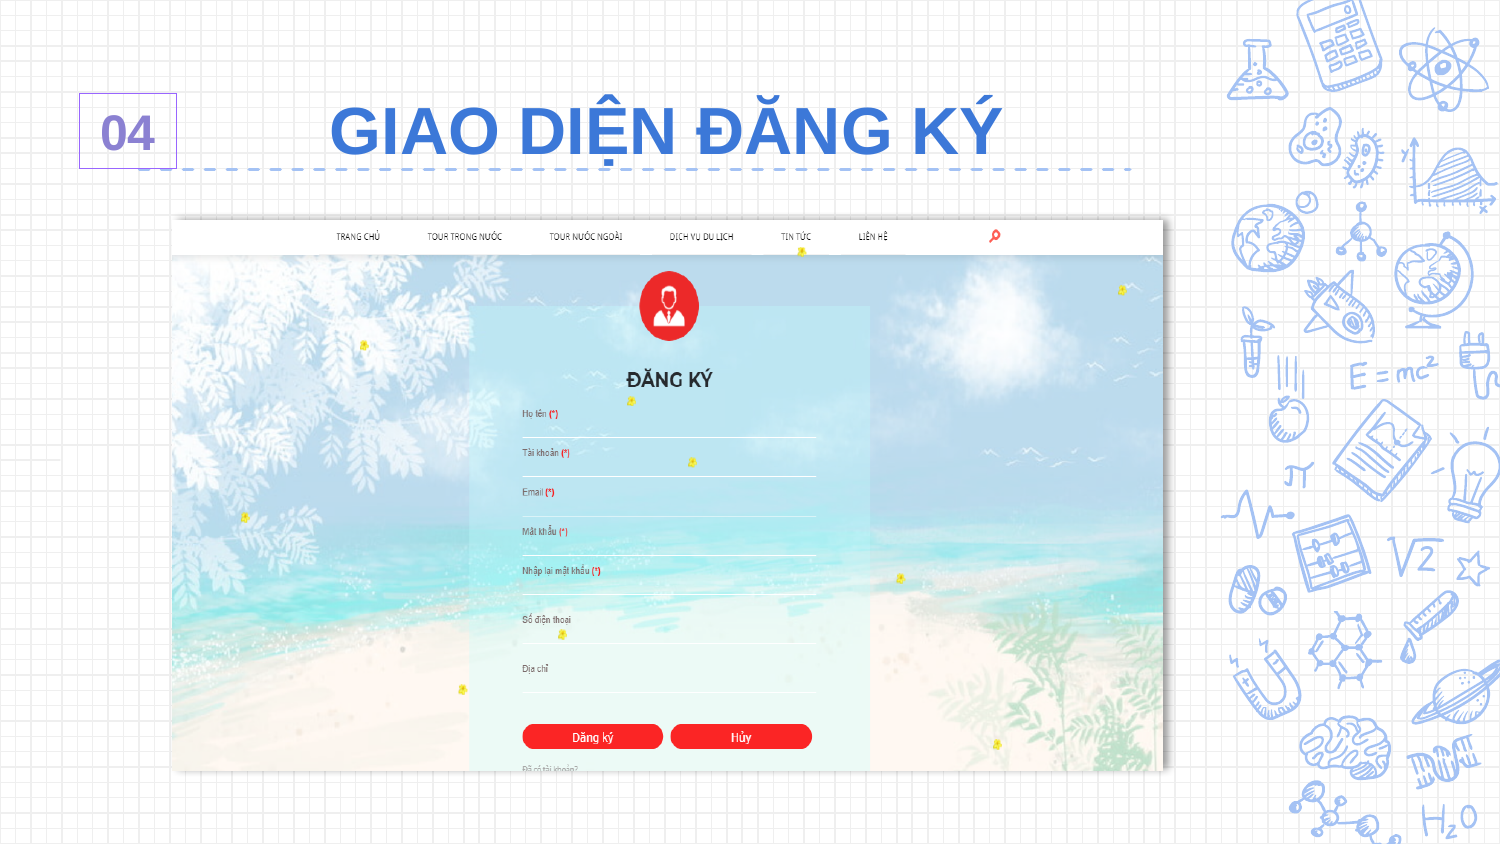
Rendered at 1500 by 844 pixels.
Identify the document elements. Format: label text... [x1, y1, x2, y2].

text_box 04 [79, 93, 177, 169]
picture [171, 220, 1163, 771]
text_box GIAO DIỆN ĐĂNG KÝ [172, 93, 1163, 183]
